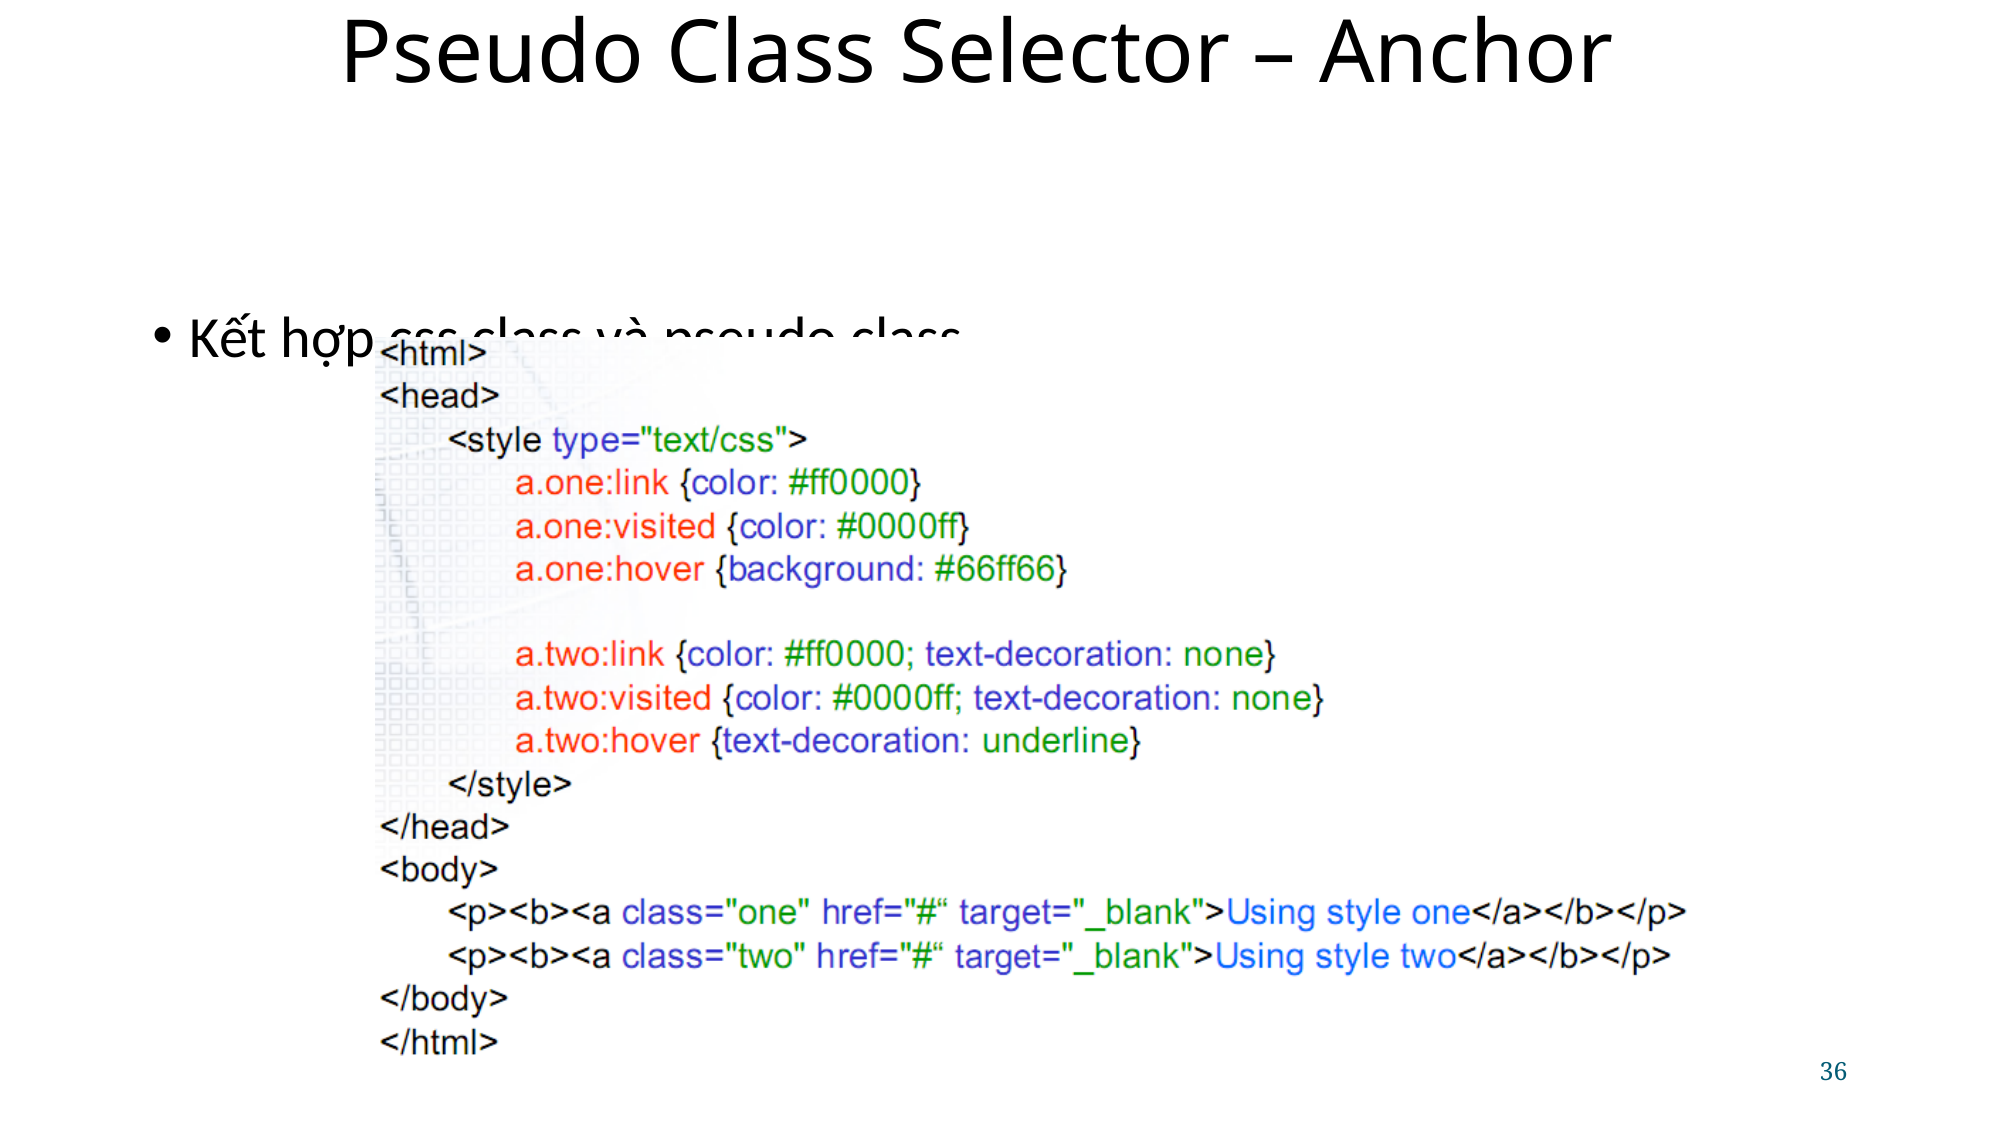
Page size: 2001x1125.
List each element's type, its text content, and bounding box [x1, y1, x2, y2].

slide_number 36 [1412, 1042, 1863, 1103]
list Kết hợp css class và pseudo class [137, 299, 1863, 1014]
title Pseudo Class Selector – Anchor [324, 0, 1713, 110]
picture [374, 337, 1688, 1056]
